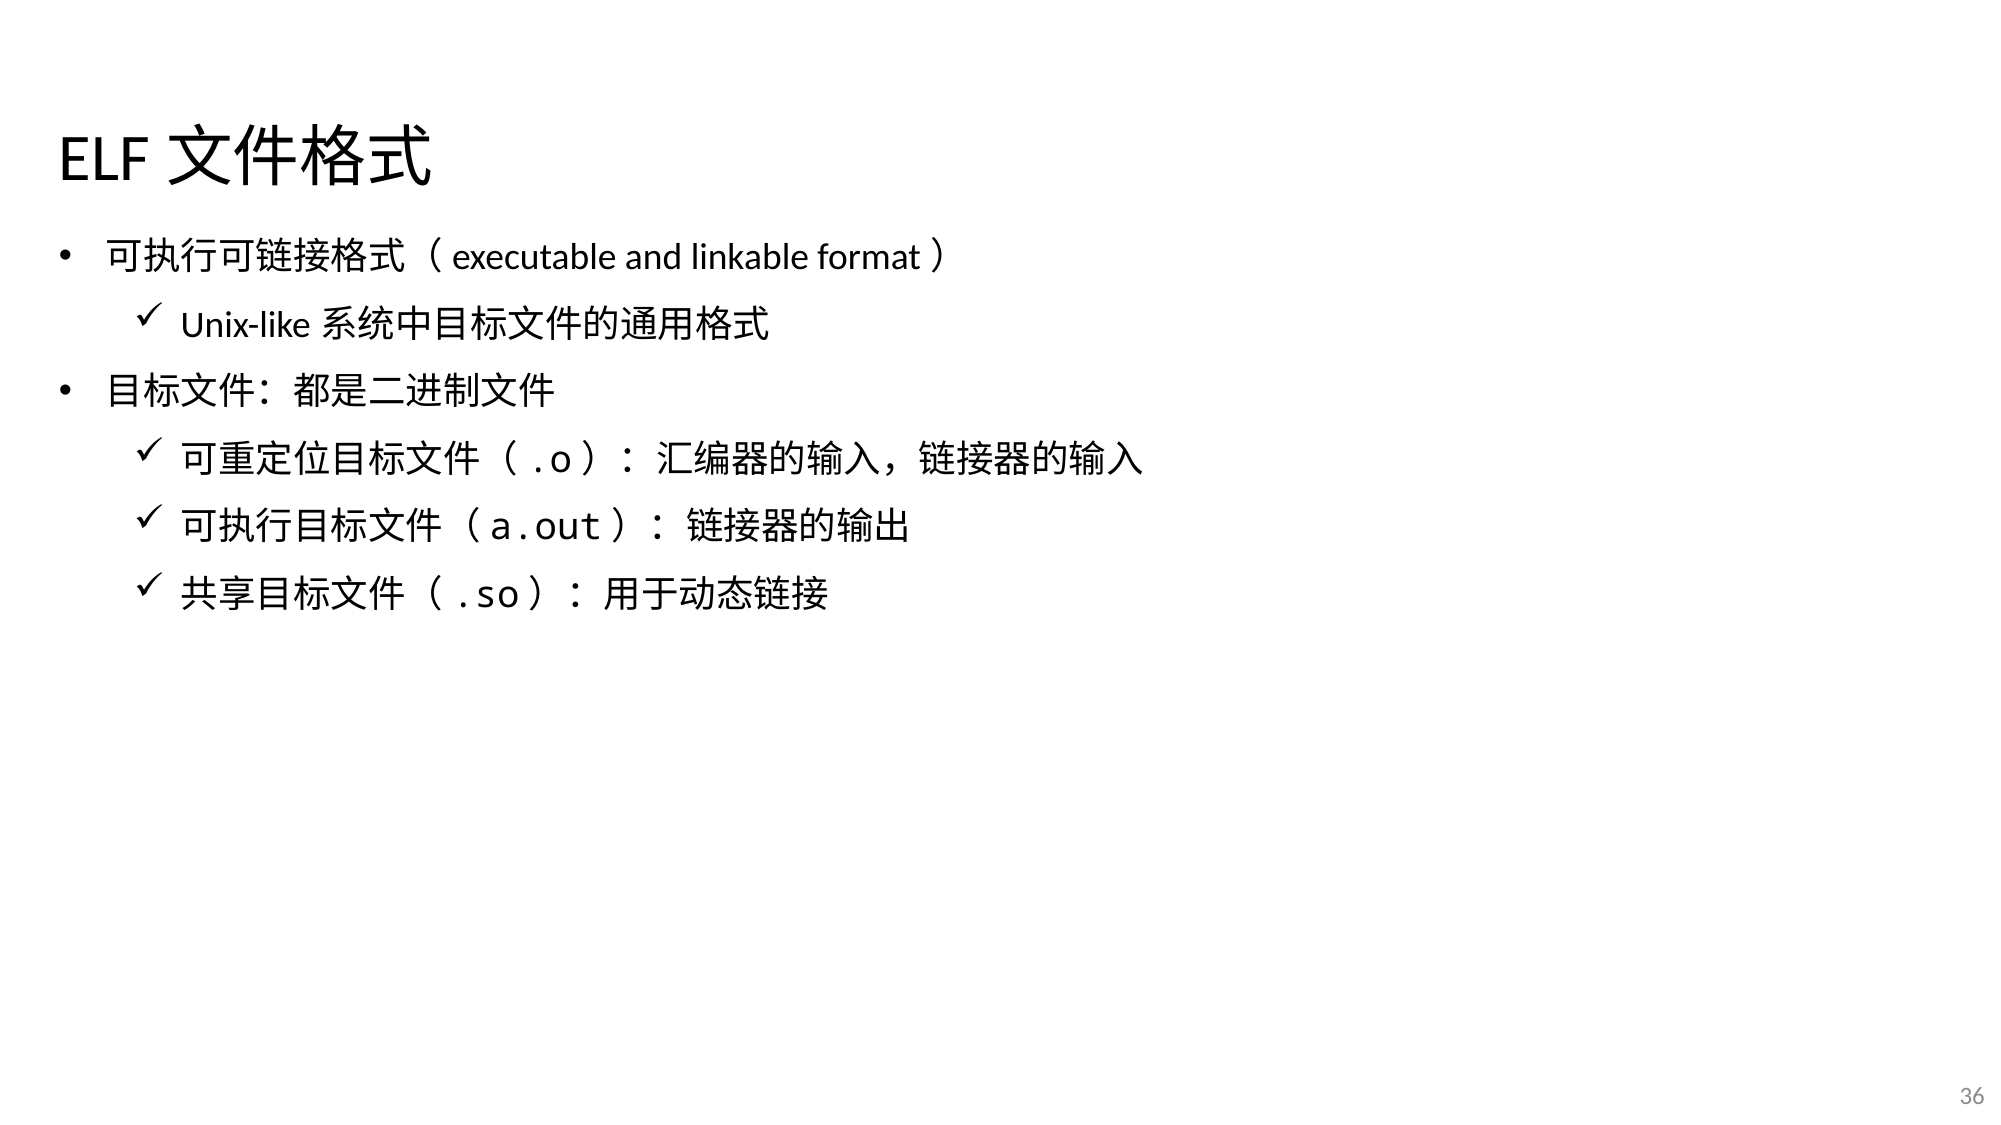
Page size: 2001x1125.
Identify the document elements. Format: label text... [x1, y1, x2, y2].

slide_number 36 [1550, 1065, 2000, 1125]
text_box ELF文件格式 [43, 106, 1125, 201]
text_box 可执行可链接格式（executable and linkable format） Unix-like系统中目标文件的通用格式 目标文件：都是二进制文件 可重定位目标文件（.o）：汇编器的输入，链接器的输入 可执行目标文件（a.out）：链接器的输出 共享目标文件（.so）：用于动态链接 [43, 202, 1352, 622]
